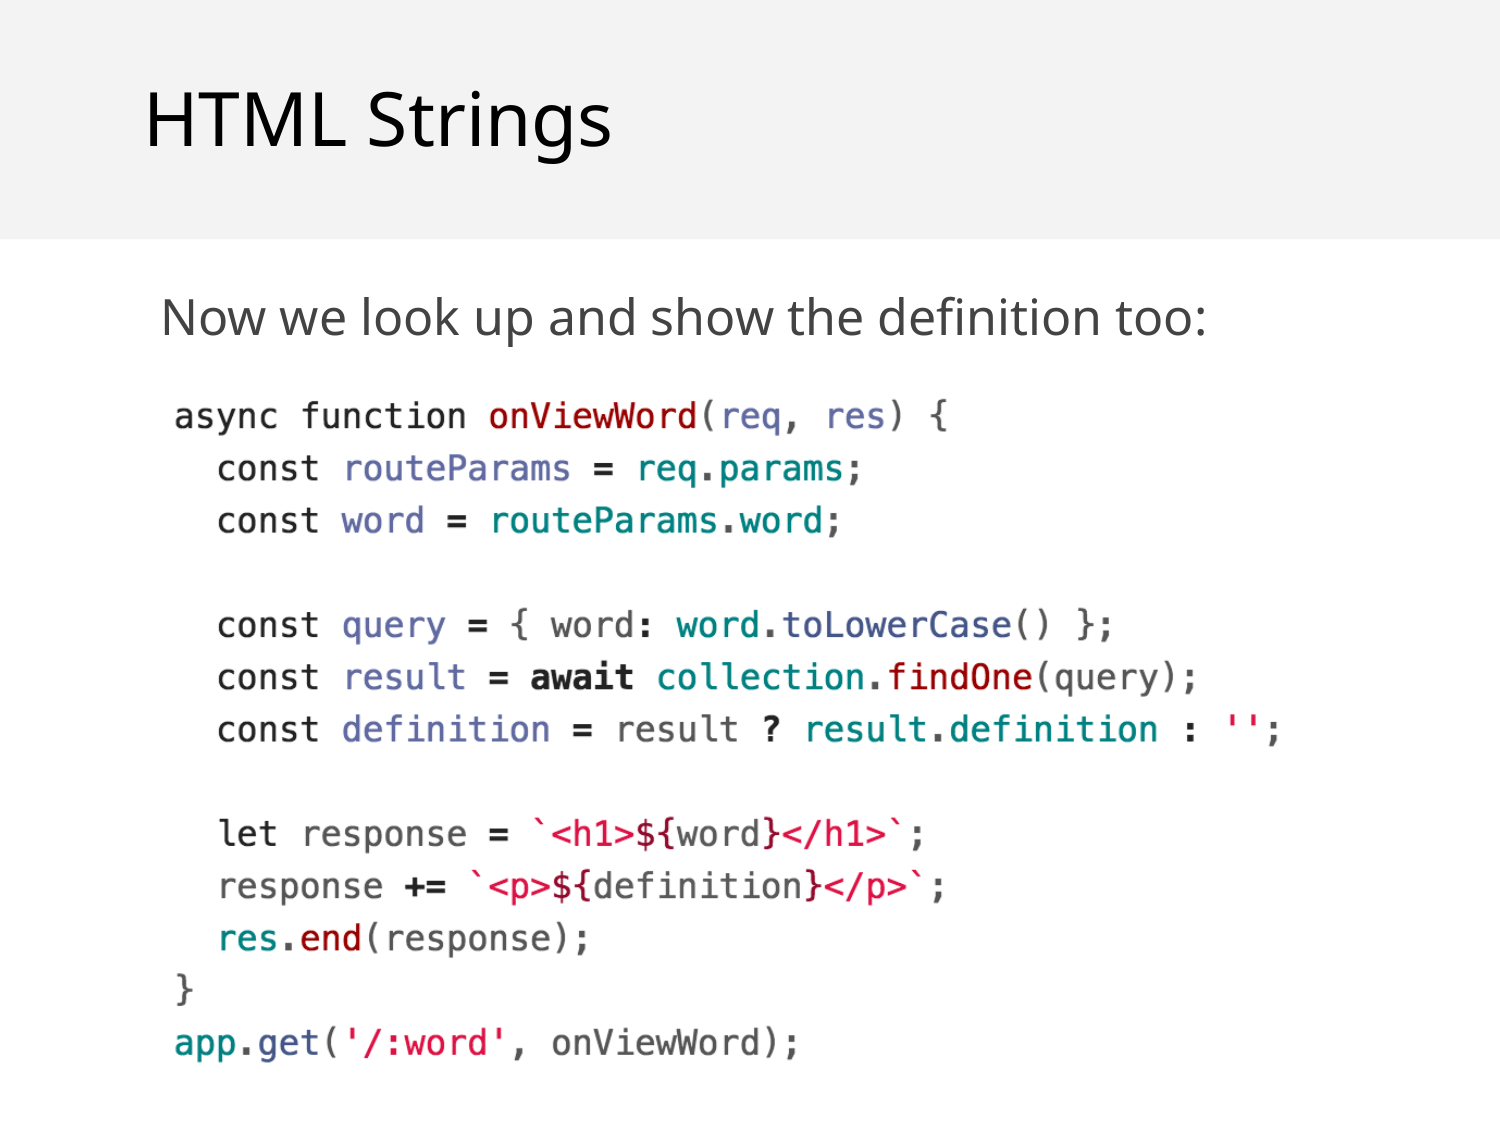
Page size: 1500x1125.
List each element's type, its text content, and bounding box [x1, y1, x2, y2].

text_box Now we look up and show the definition too: [145, 260, 1372, 455]
text_box HTML Strings [128, 56, 1372, 183]
picture [145, 375, 1309, 1081]
